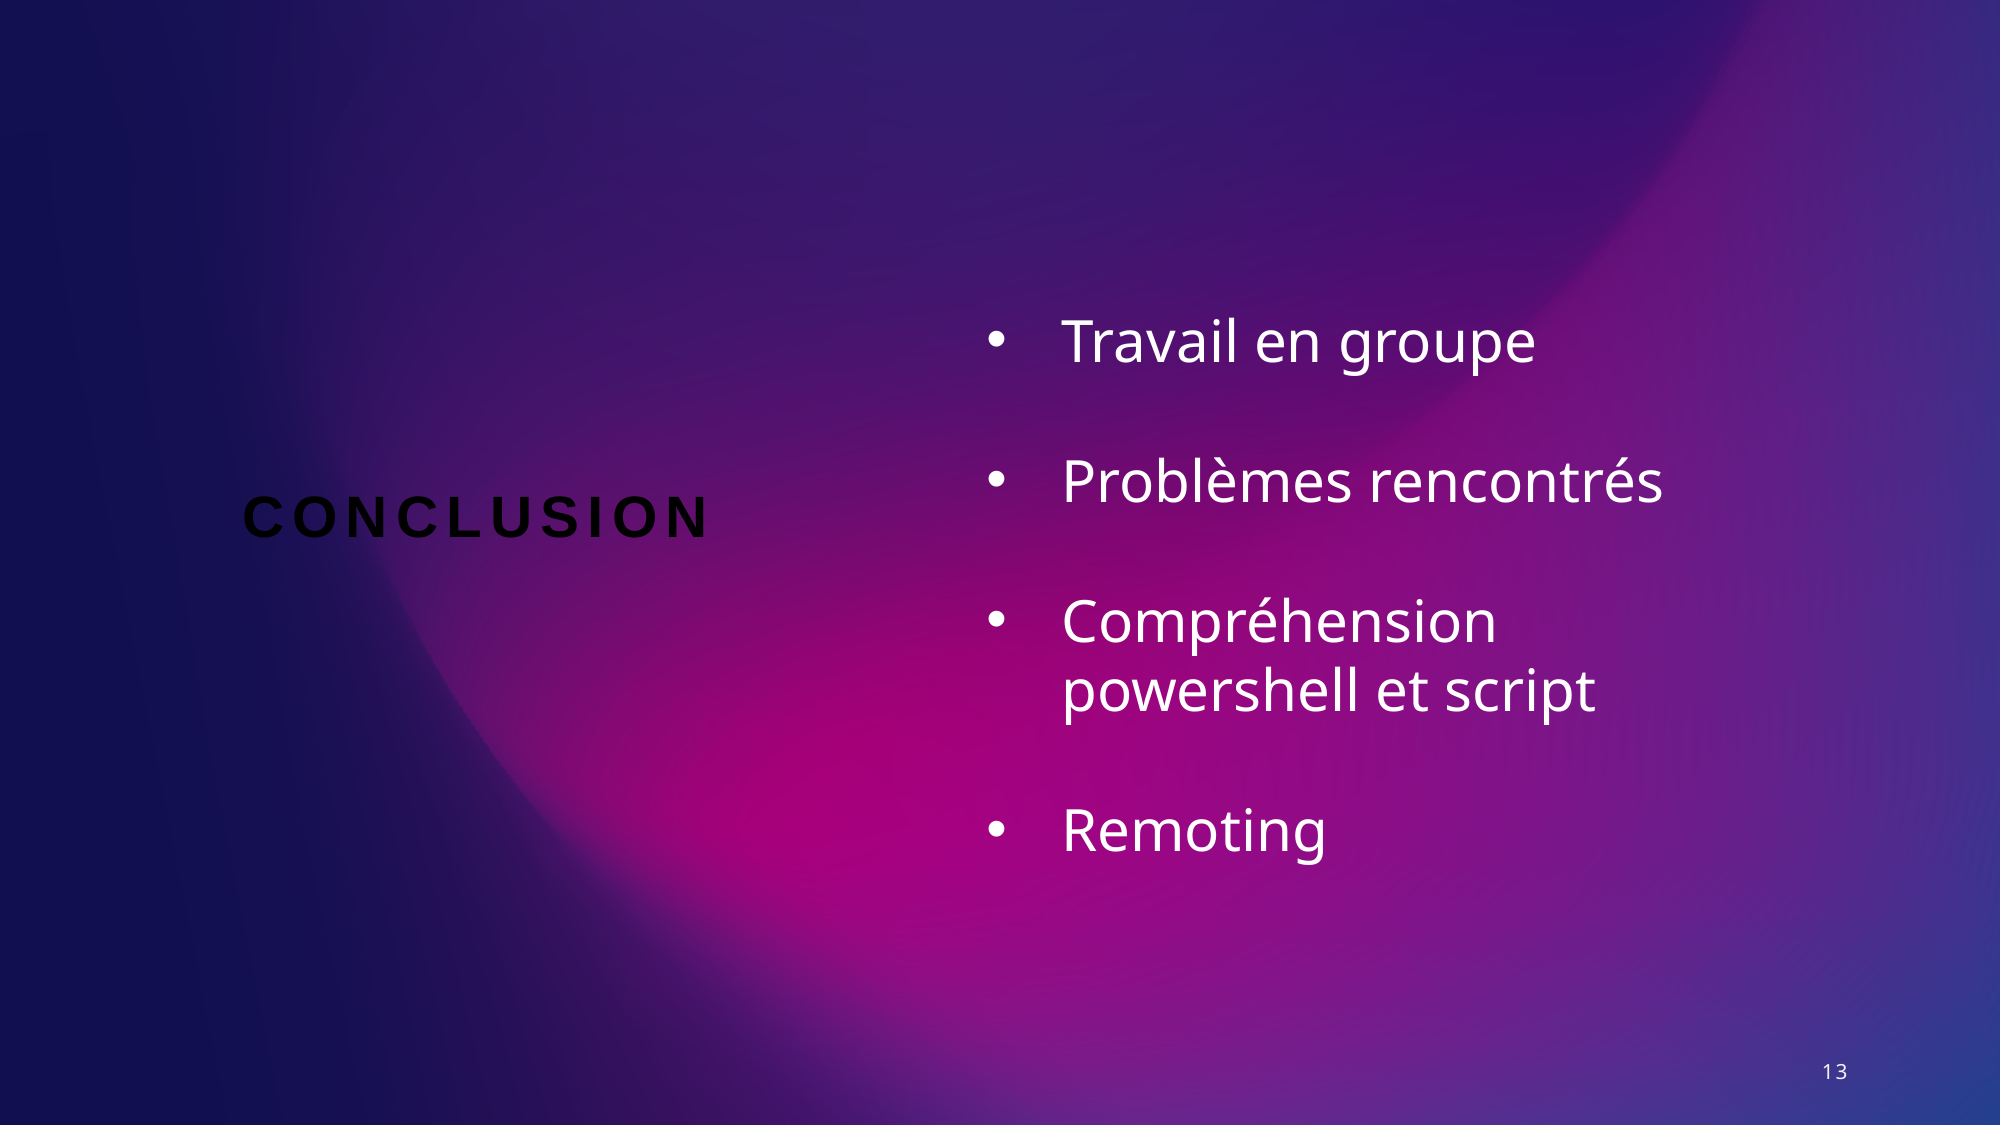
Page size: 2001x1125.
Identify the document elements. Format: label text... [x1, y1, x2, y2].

picture [0, 0, 2000, 1125]
text_box Travail en groupe Problèmes rencontrés Compréhension powershell et script Remoting [971, 226, 1781, 941]
title Conclusion [227, 454, 767, 638]
slide_number 13 [1412, 1042, 1863, 1103]
